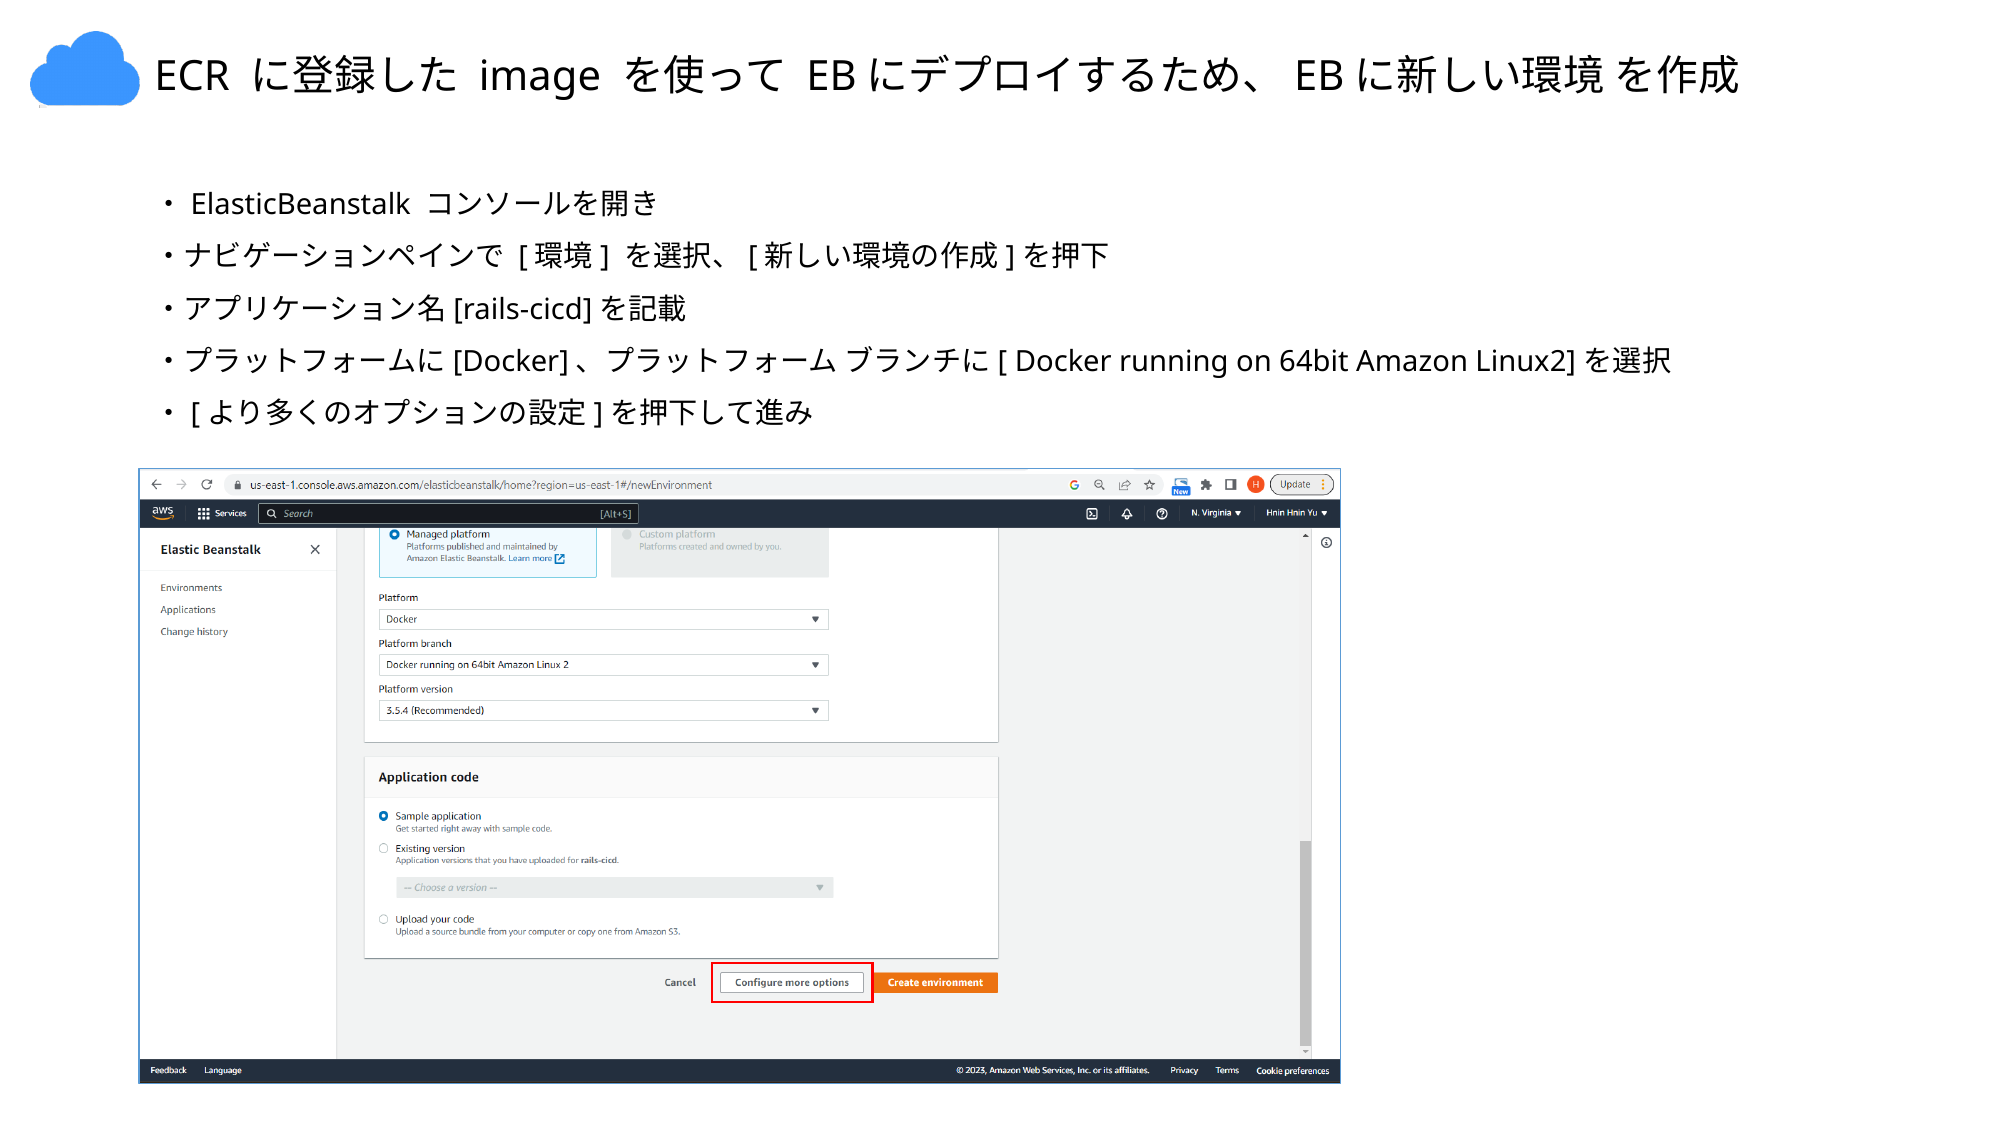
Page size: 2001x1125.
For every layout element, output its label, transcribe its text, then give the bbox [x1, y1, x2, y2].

picture [139, 469, 1340, 1083]
text_box ・ElasticBeanstalk コンソールを開き ・ナビゲーションペインで [環境] を選択、[新しい環境の作成]を押下 ・アプリケーション名[rails-cicd]を記載 ・プラットフォームに[Docker]、プラットフォーム ブランチに[ Docker running on 64bit Amazon Linux2]を選択 ・[より多くのオプションの設定]を押下して進み [139, 160, 1851, 438]
text_box ECR に登録した image を使って EBにデプロイするため、EBに新しい環境 を作成 [140, 41, 1851, 107]
picture [30, 31, 140, 108]
